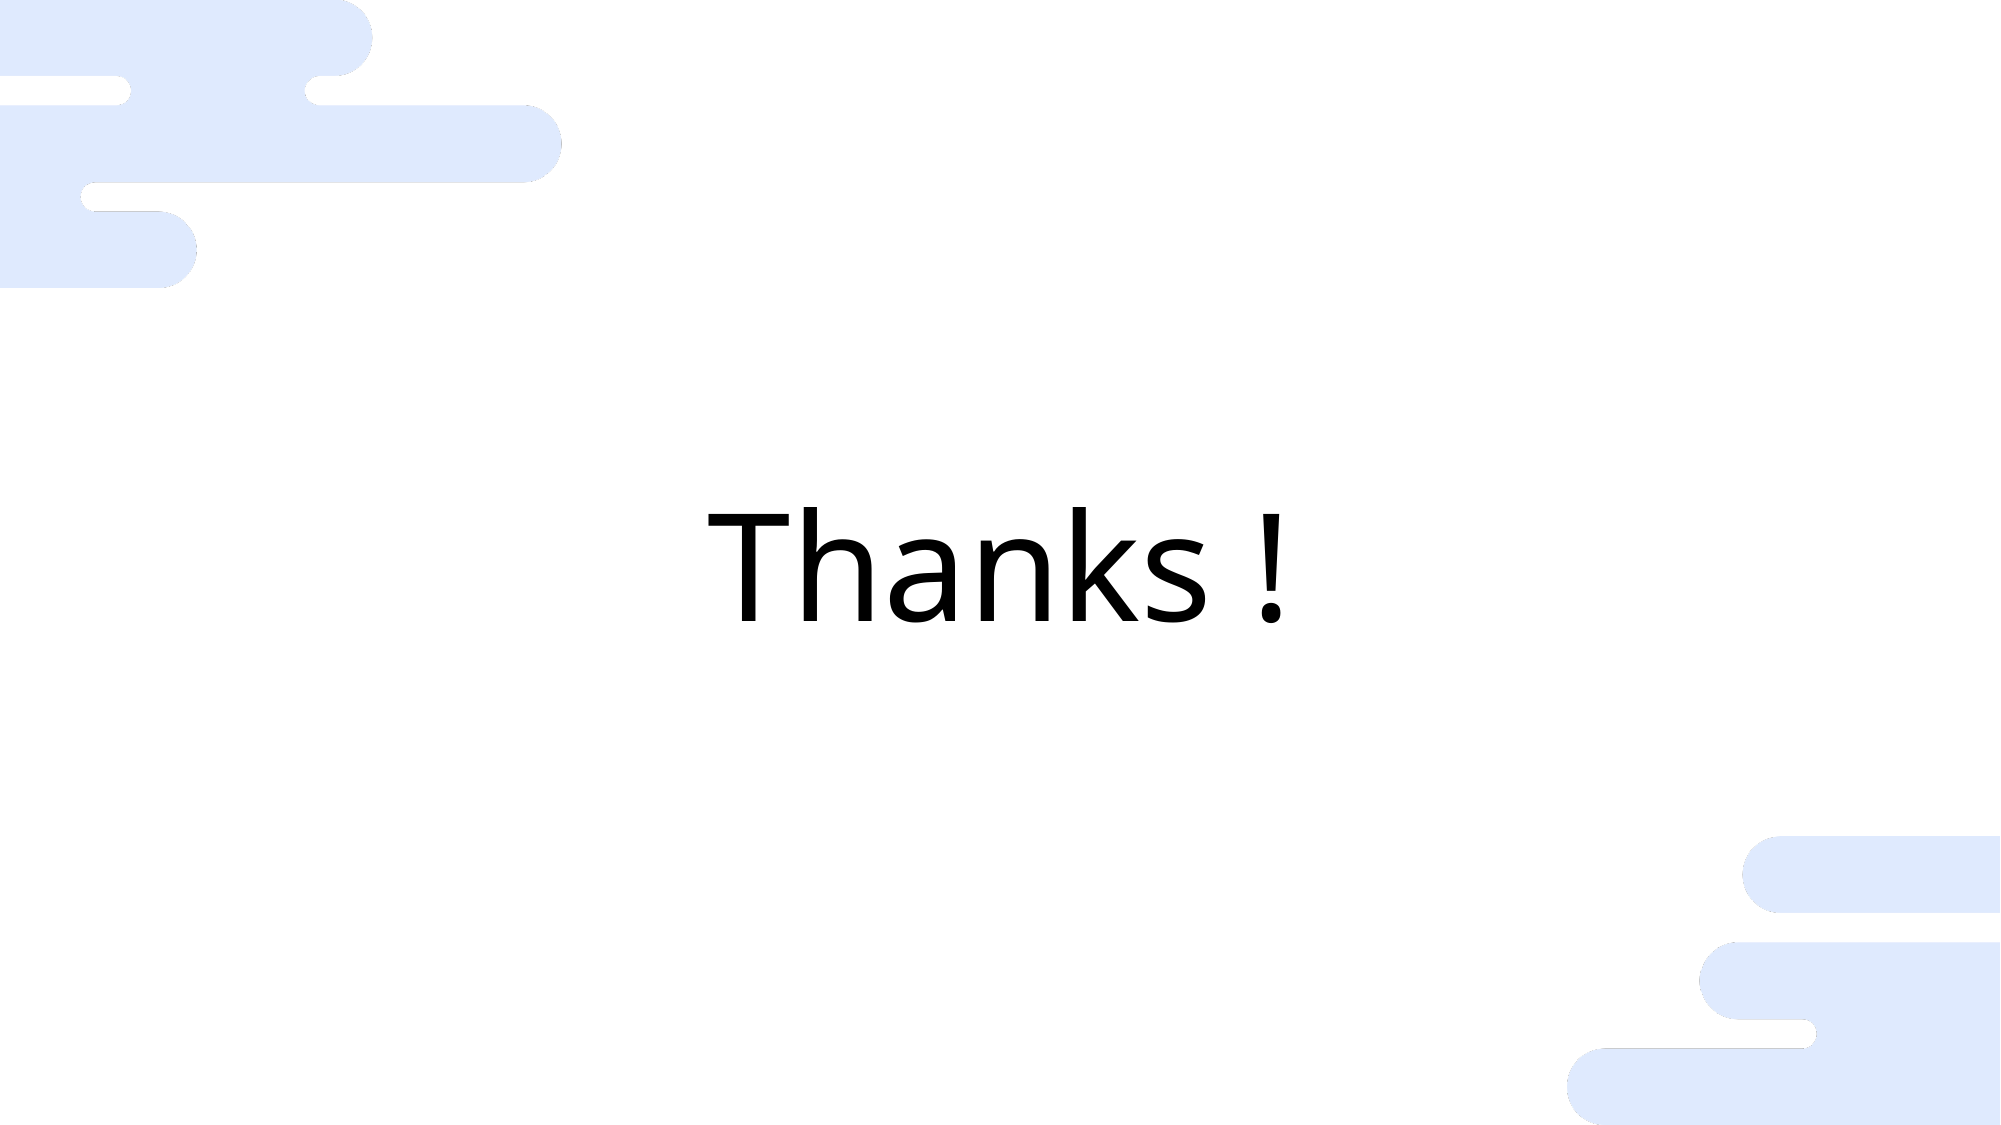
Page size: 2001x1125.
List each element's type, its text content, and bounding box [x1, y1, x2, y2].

picture [1565, 836, 2000, 1125]
text_box Thanks ! [614, 463, 1386, 659]
picture [0, 0, 563, 288]
